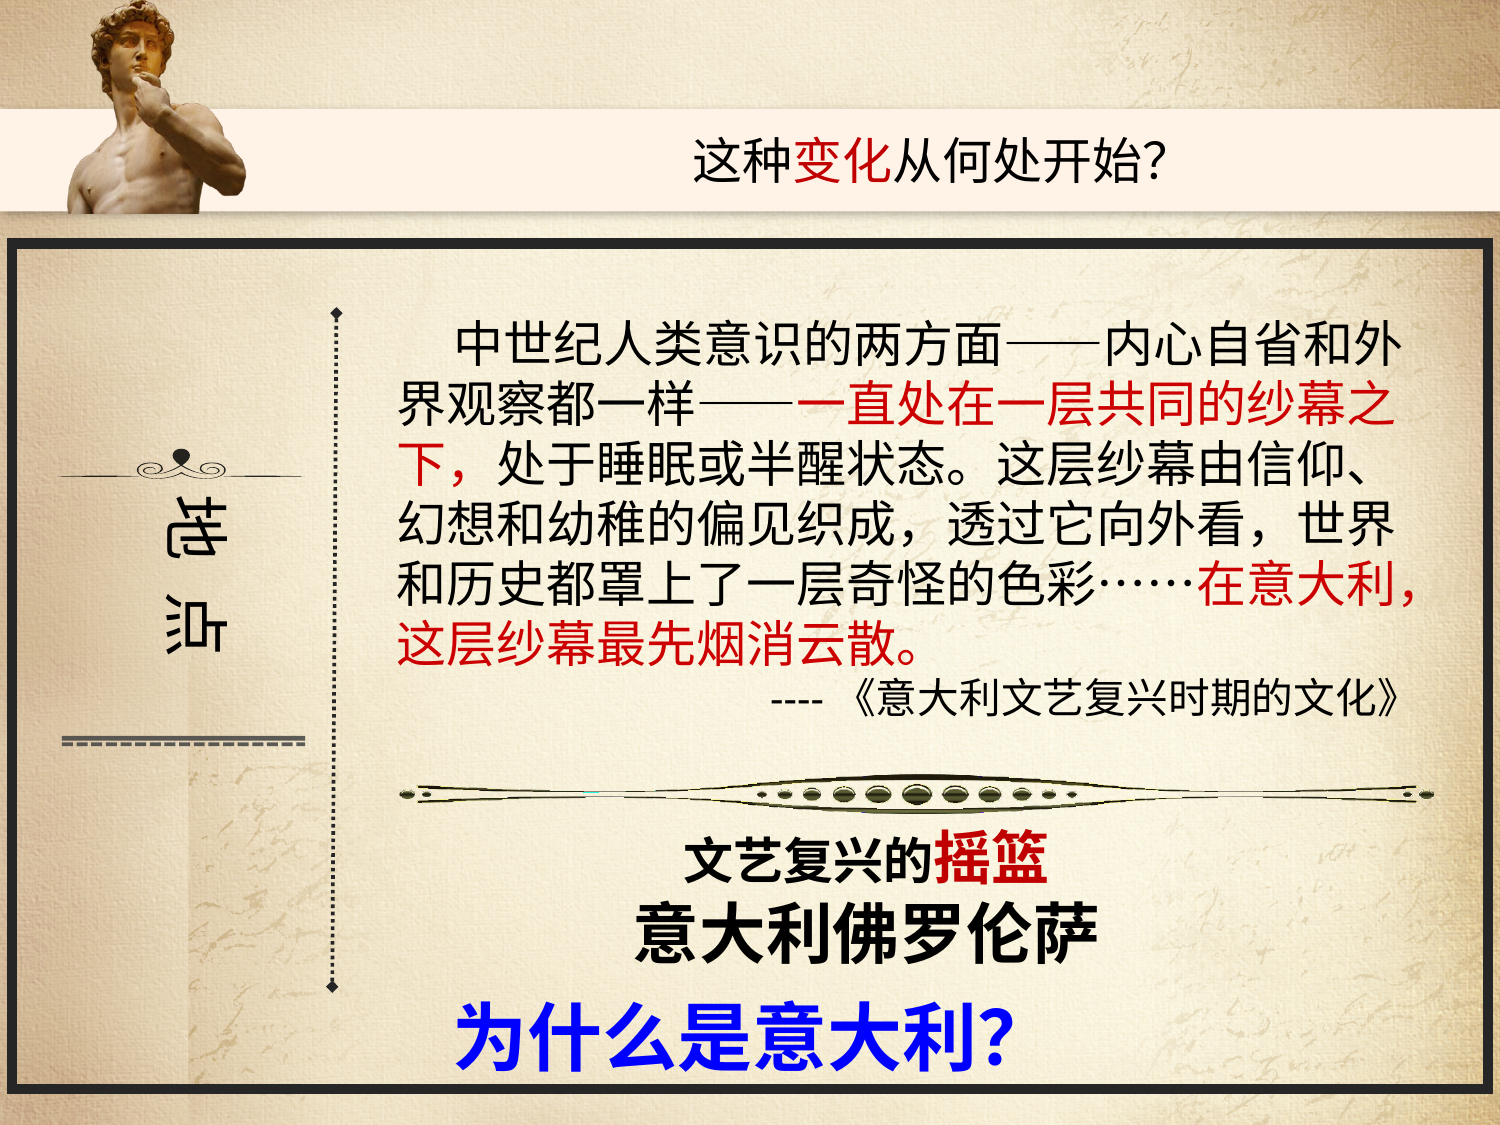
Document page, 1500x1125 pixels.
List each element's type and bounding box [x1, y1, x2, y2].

text_box [332, 313, 337, 987]
text_box [61, 738, 306, 745]
picture [0, 0, 1500, 1125]
text_box [57, 446, 306, 481]
